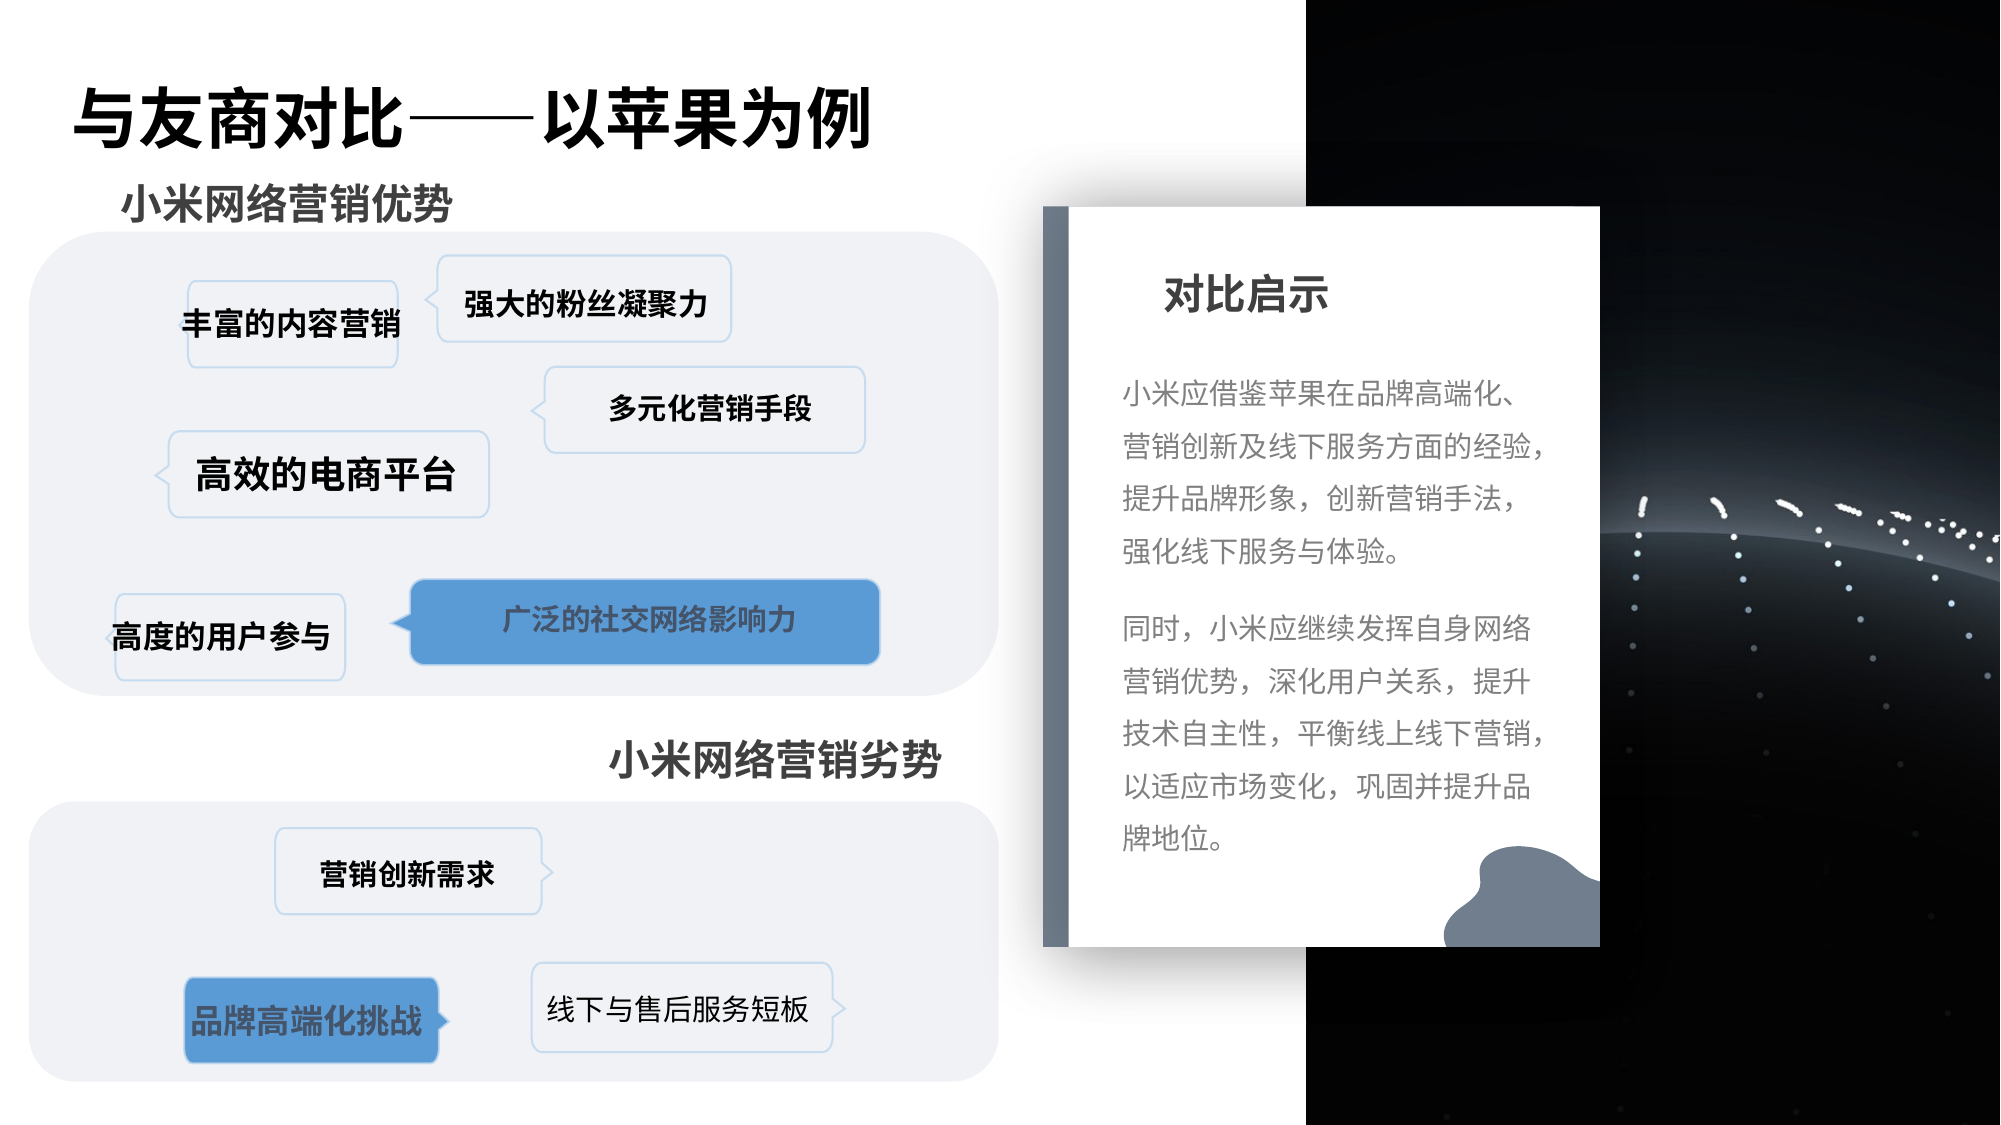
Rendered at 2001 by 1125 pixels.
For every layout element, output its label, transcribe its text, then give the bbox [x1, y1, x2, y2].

text_box [1042, 205, 1047, 213]
text_box 小米应借鉴苹果在品牌高端化、营销创新及线下服务方面的经验，提升品牌形象，创新营销手法，强化线下服务与体验。 同时，小米应继续发挥自身网络营销优势，深化用户关系，提升技术自主性，平衡线上线下营销，以适应市场变化，巩固并提升品牌地位。 [1107, 350, 1306, 836]
text_box 小米网络营销劣势 [594, 726, 999, 792]
text_box 丰富的内容营销 [165, 284, 426, 361]
text_box [1068, 205, 1306, 948]
text_box 线下与售后服务短板 [531, 983, 858, 1034]
text_box [274, 827, 555, 916]
text_box 对比启示 [1148, 260, 1306, 325]
text_box [529, 365, 867, 454]
text_box 小米网络营销优势 [106, 170, 690, 236]
picture [1306, 0, 2000, 1125]
text_box [27, 800, 1000, 1083]
text_box [530, 961, 834, 1054]
text_box 强大的粉丝凝聚力 [449, 265, 725, 342]
text_box [116, 593, 345, 598]
text_box 多元化营销手段 [576, 372, 845, 443]
text_box 广泛的社交网络影响力 [434, 593, 866, 644]
text_box 与友商对比——以苹果为例 [57, 50, 919, 169]
text_box [27, 230, 1000, 698]
text_box [153, 430, 491, 519]
text_box [189, 280, 397, 284]
text_box 品牌高端化挑战 [171, 977, 450, 1064]
text_box [188, 361, 398, 369]
text_box [426, 254, 733, 343]
text_box [388, 578, 882, 667]
text_box [115, 674, 345, 682]
text_box 高效的电商平台 [179, 442, 475, 504]
text_box 高度的用户参与 [92, 598, 359, 674]
